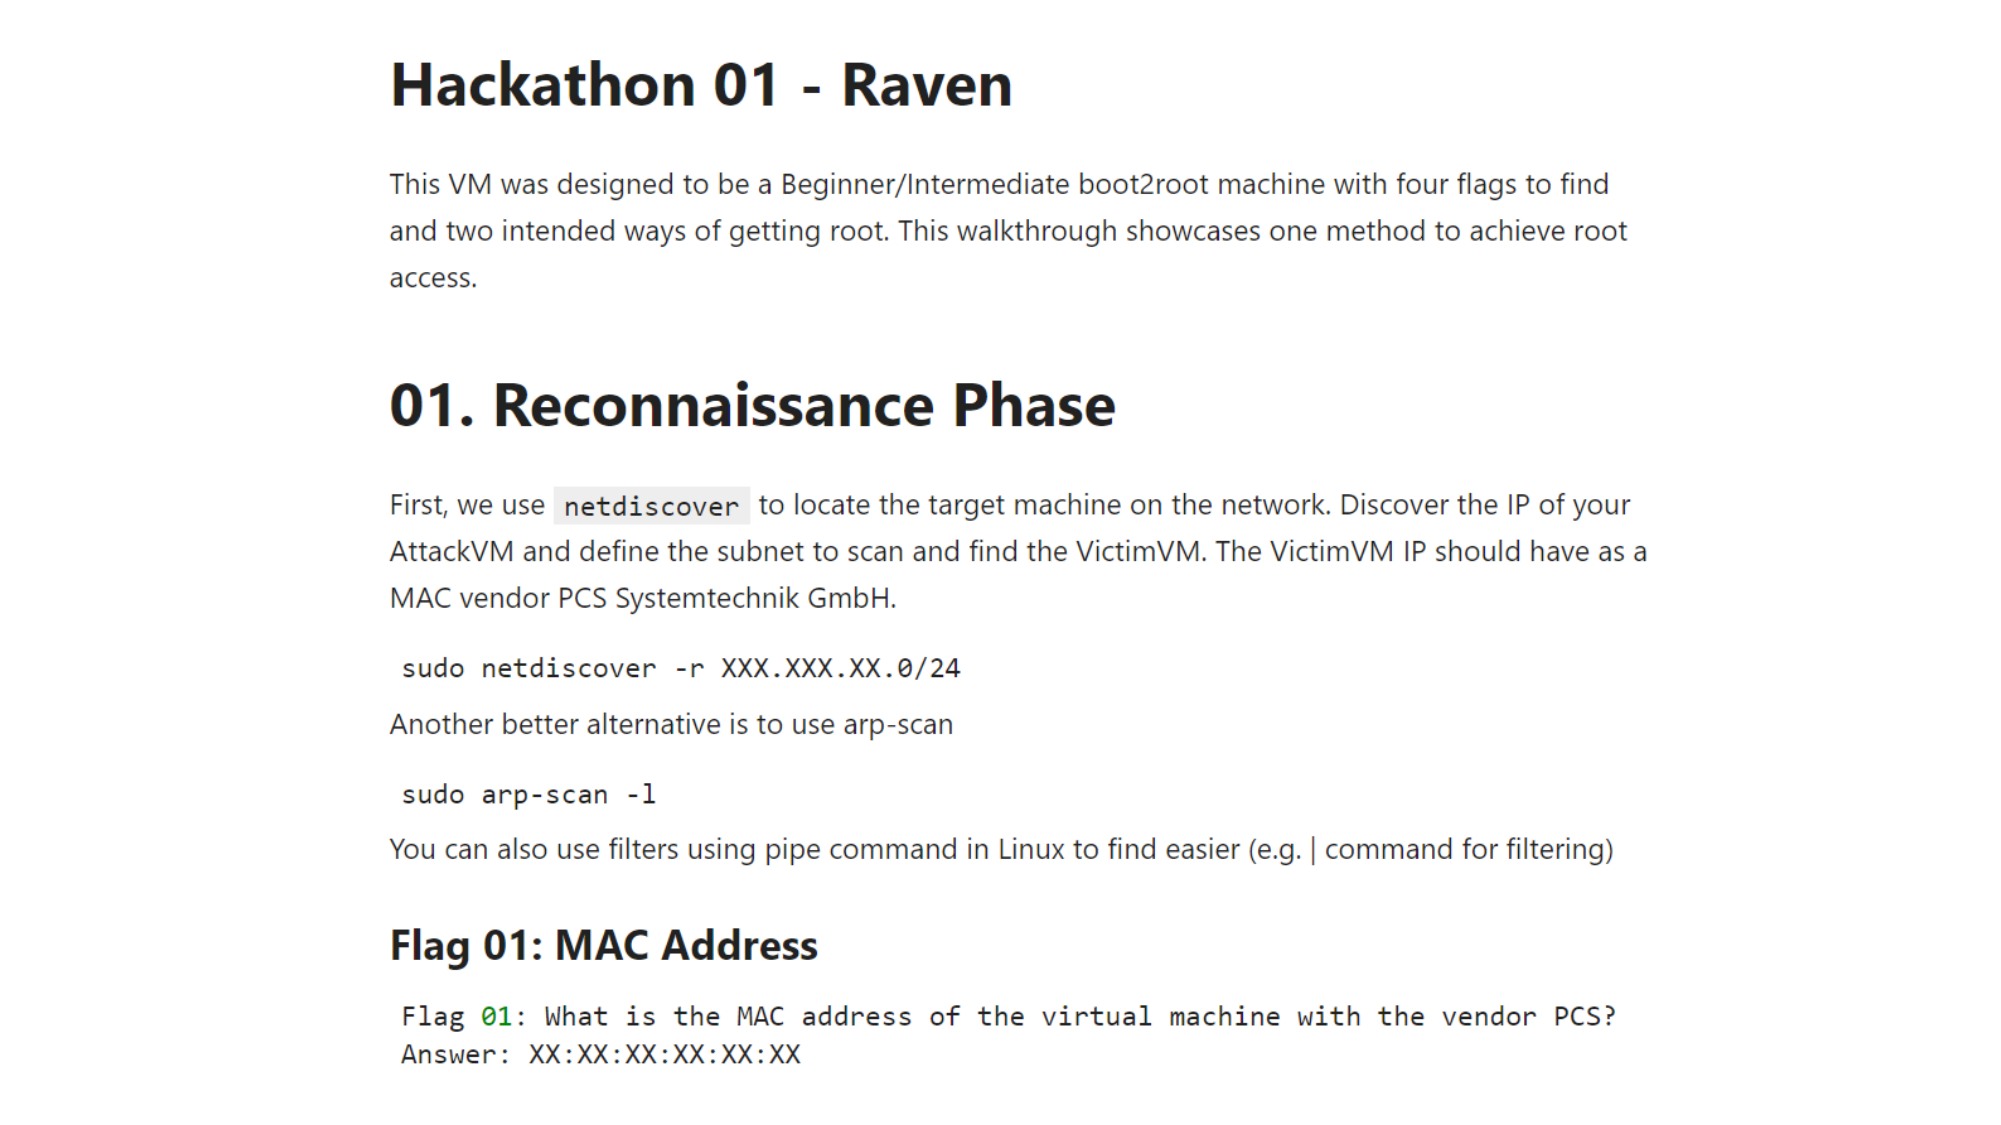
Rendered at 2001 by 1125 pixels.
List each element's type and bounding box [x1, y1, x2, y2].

picture [331, 30, 1669, 1095]
